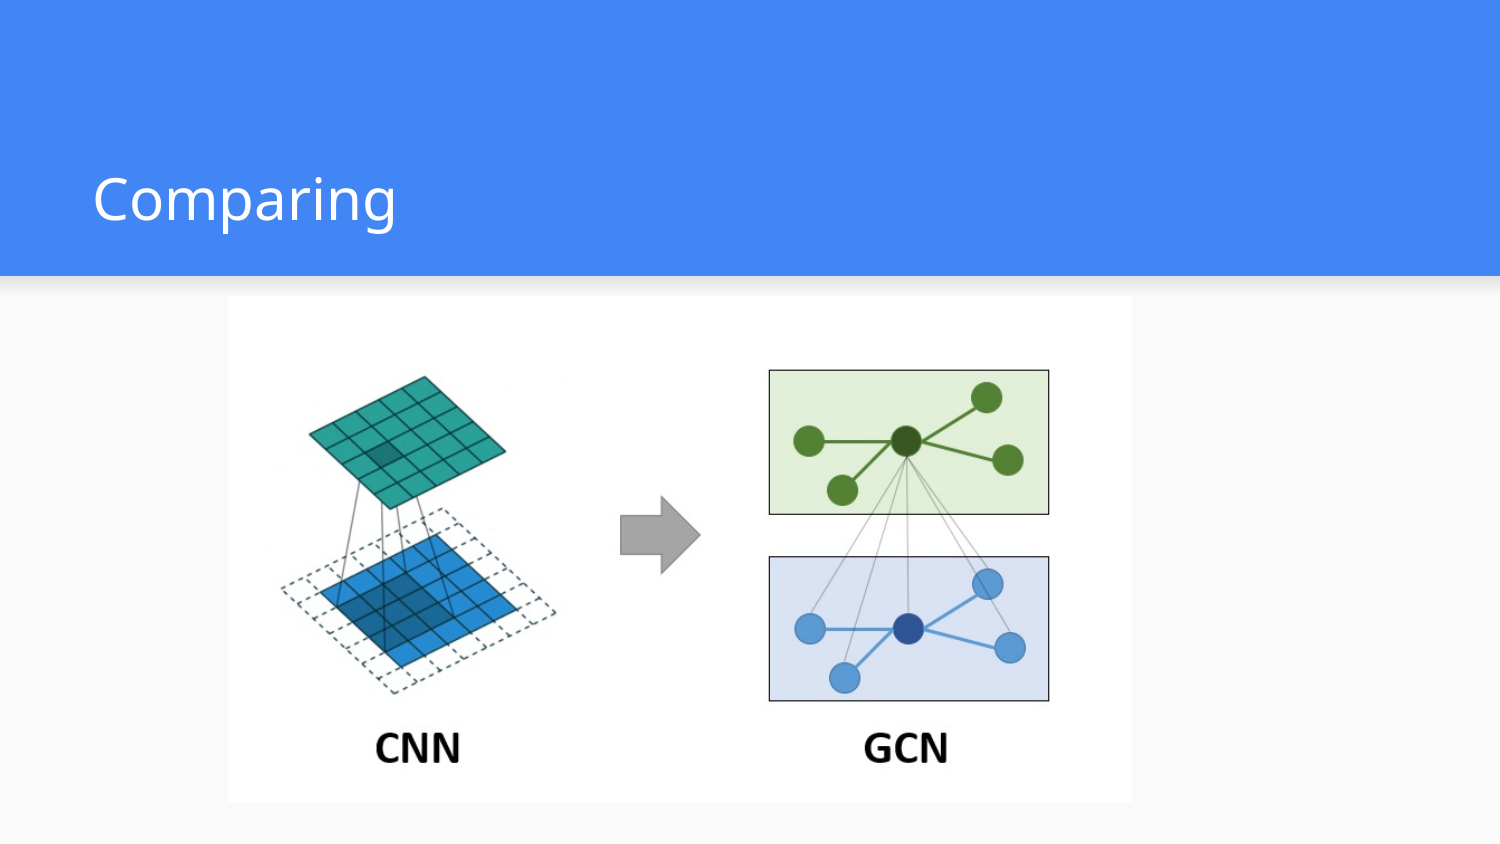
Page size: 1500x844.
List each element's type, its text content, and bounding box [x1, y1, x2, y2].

picture [228, 296, 1132, 802]
title Comparing [77, 121, 1427, 248]
